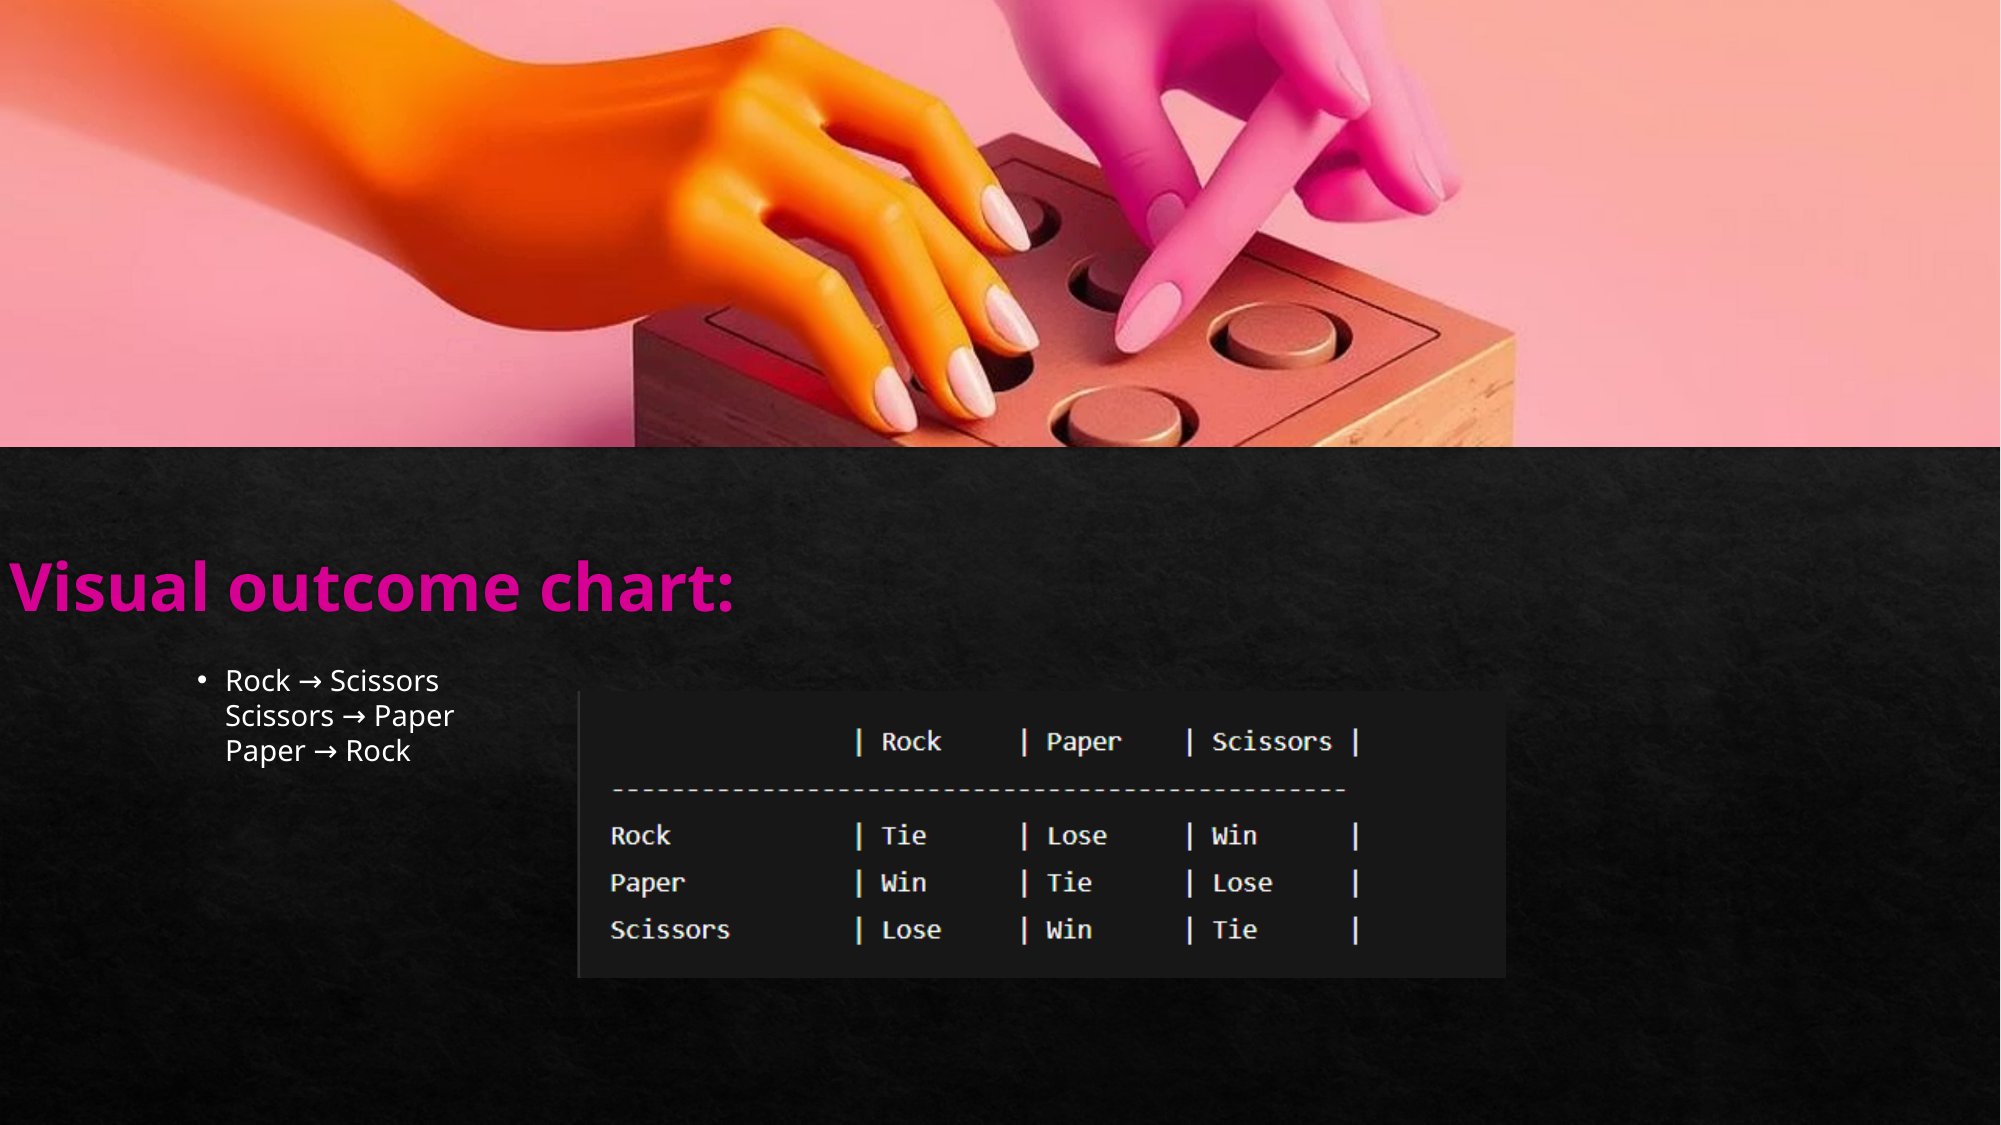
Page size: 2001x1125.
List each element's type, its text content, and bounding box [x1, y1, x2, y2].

picture [577, 691, 1506, 979]
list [0, 0, 2000, 448]
title Visual outcome chart: [0, 461, 1024, 634]
text_box Rock → Scissors Scissors → Paper Paper → Rock [182, 654, 554, 775]
